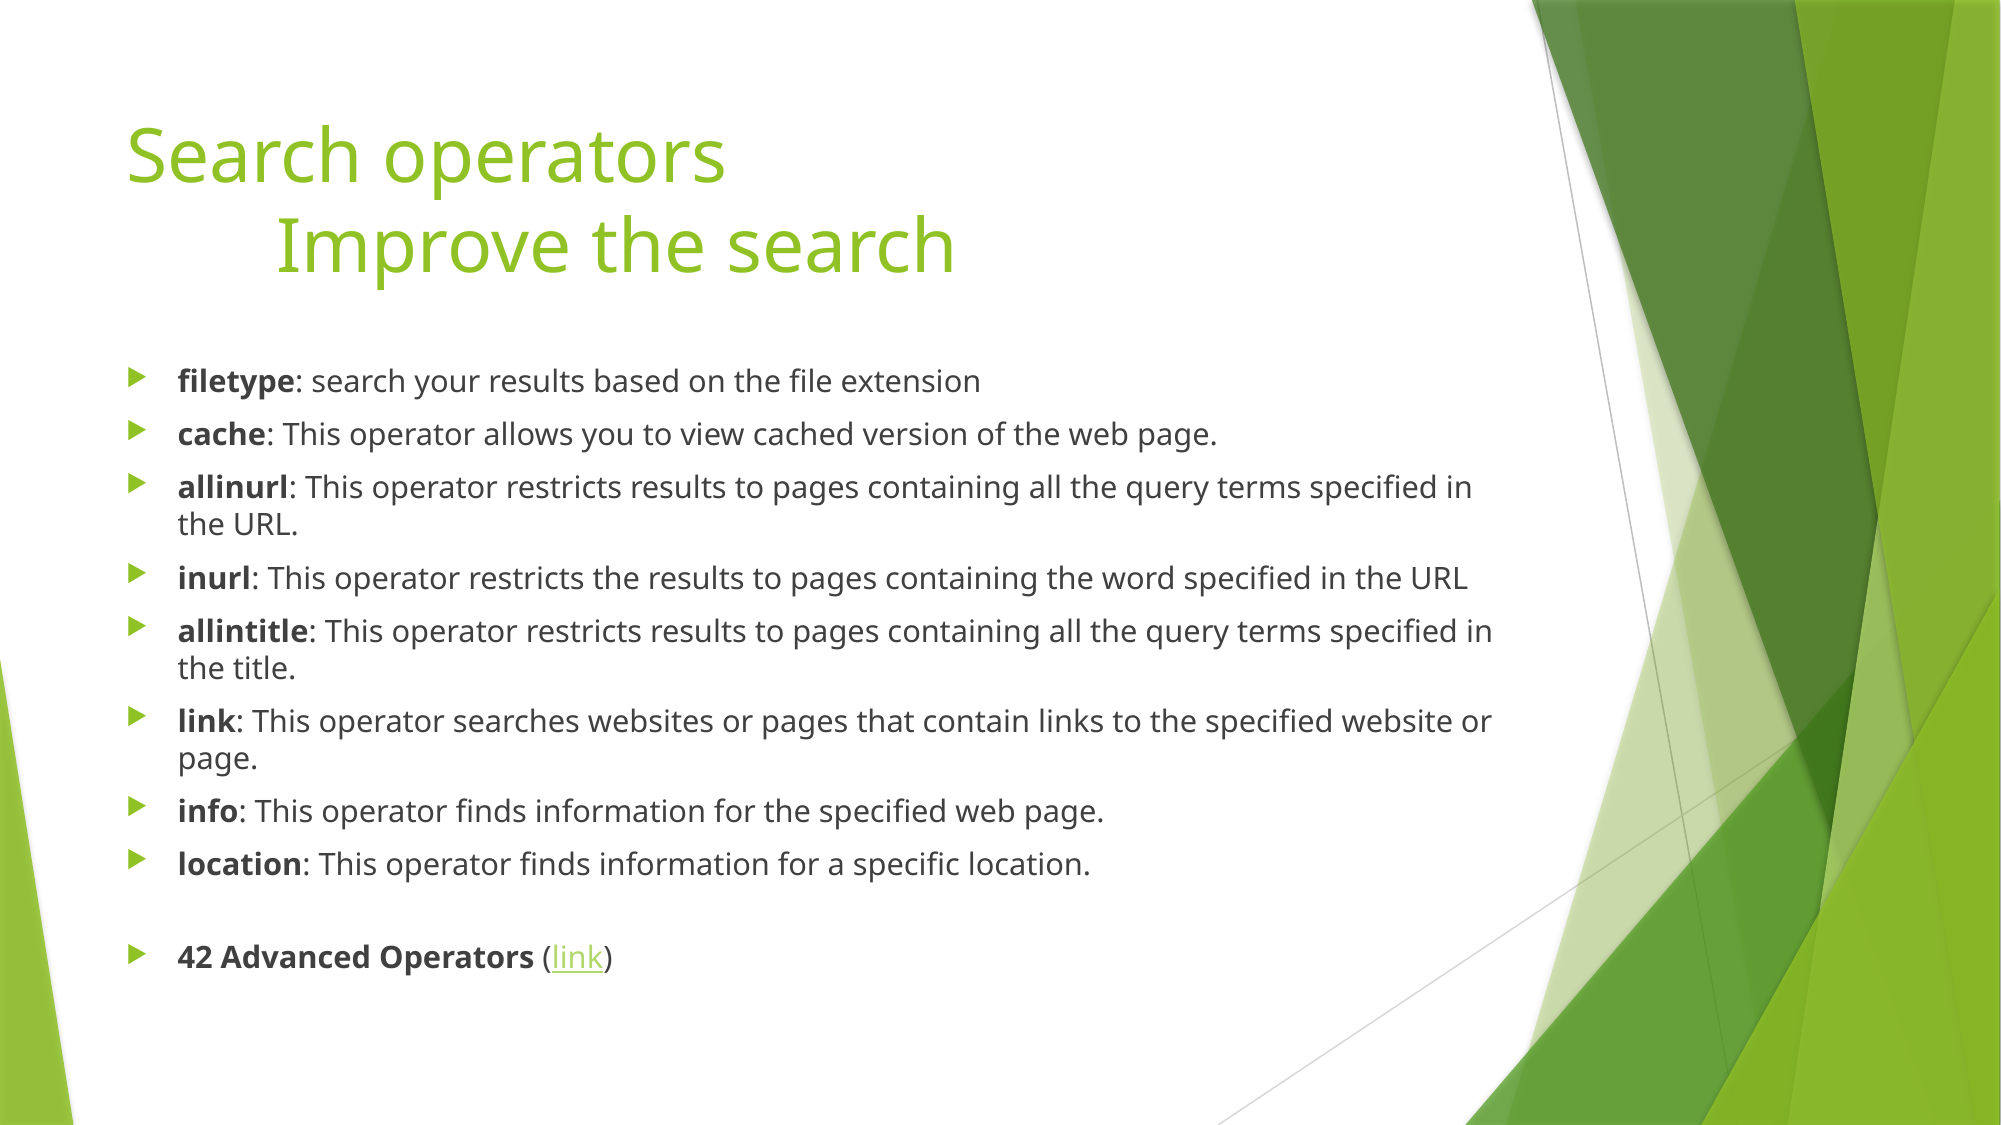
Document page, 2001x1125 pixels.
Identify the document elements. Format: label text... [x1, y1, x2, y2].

list filetype: search your results based on the file extension cache: This operator allows you to view cached version of the web page. allinurl: This operator restricts results to pages containing all the query terms specified in the URL. inurl: This operator restricts the results to pages containing the word specified in the URL allintitle: This operator restricts results to pages containing all the query terms specified in the title. link: This operator searches websites or pages that contain links to the specified website or page. info: This operator finds information for the specified web page. location: This operator finds information for a specific location. 42 Advanced Operators (link) [111, 354, 1522, 992]
title Search operators Improve the search [111, 99, 1522, 317]
